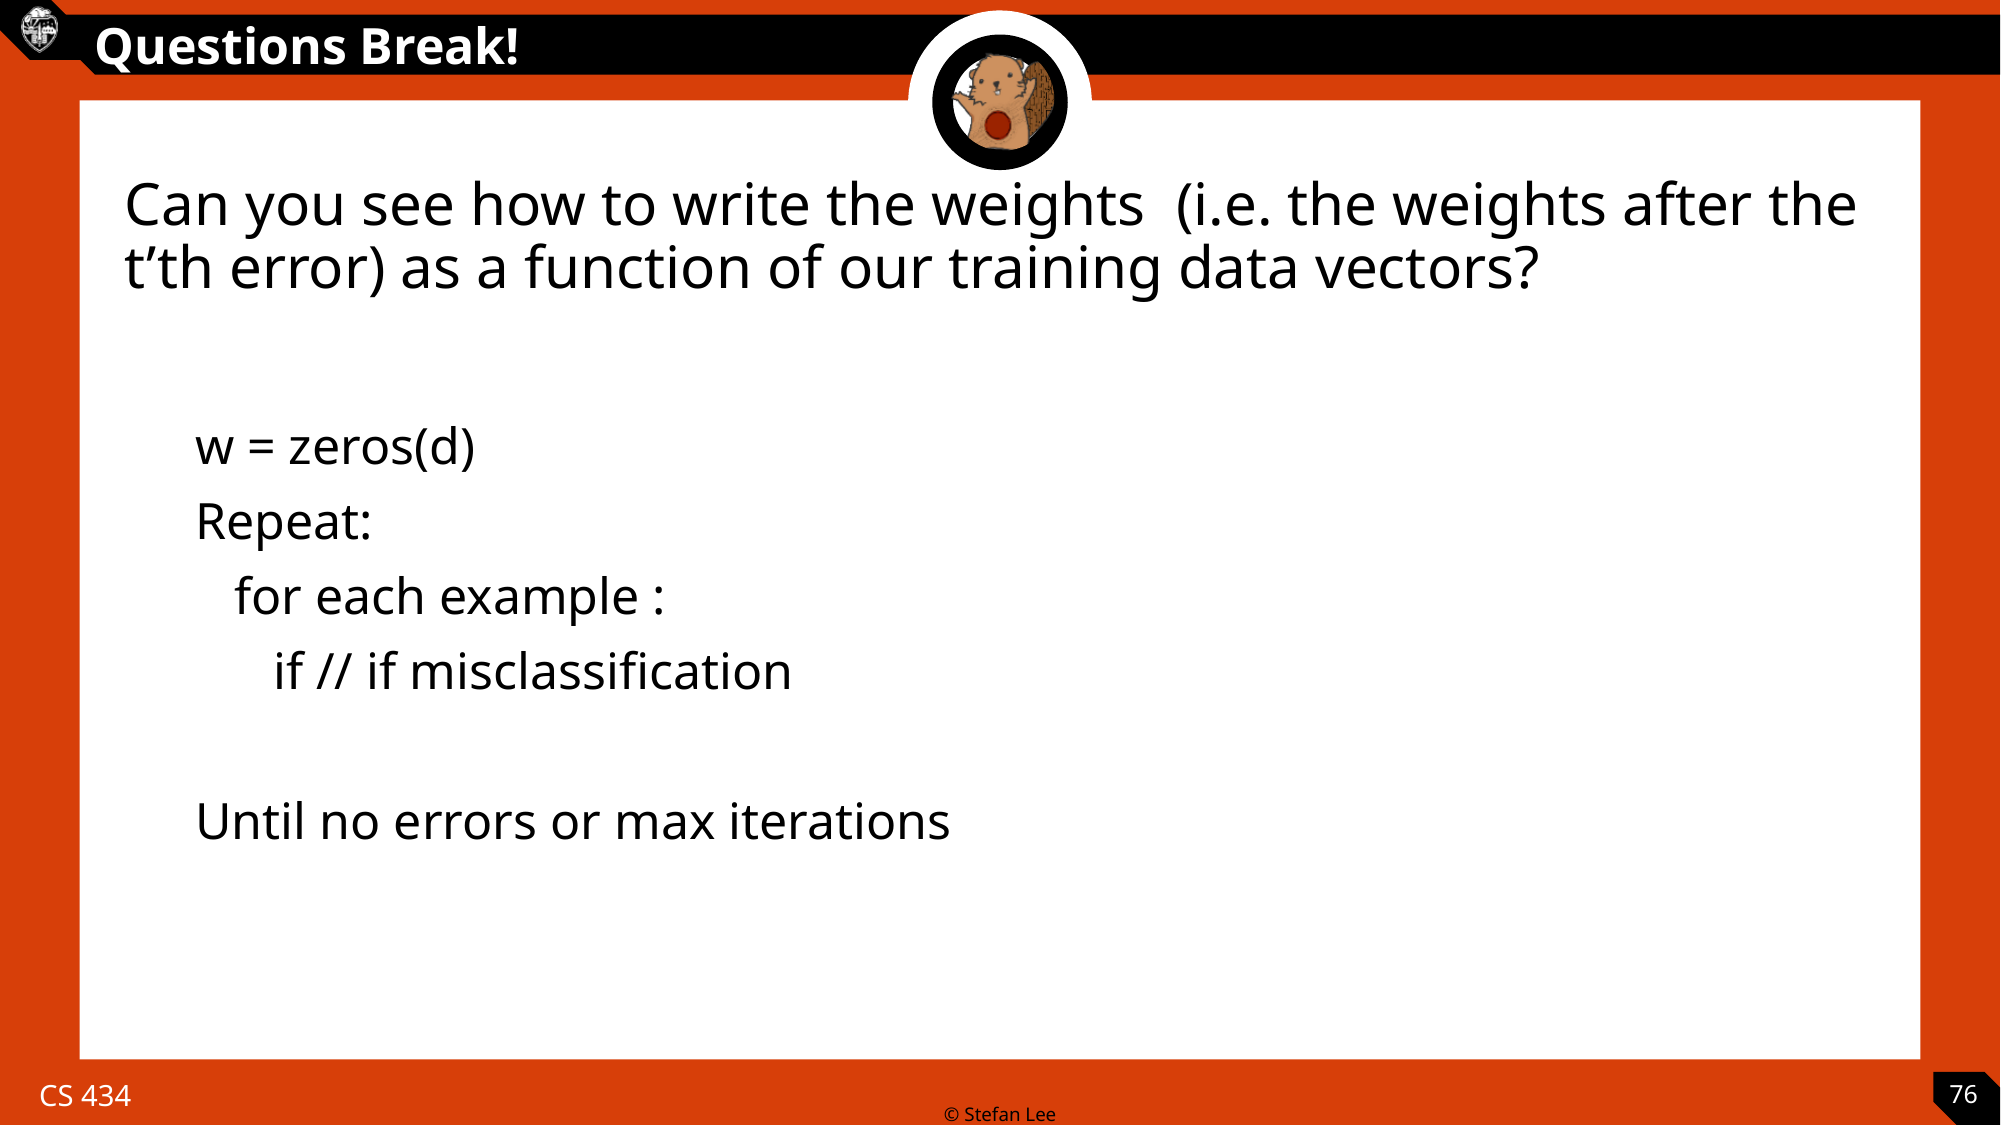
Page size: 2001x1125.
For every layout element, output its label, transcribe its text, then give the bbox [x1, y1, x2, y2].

picture [21, 6, 60, 54]
picture [951, 47, 1055, 151]
slide_number 76 [1933, 1071, 1994, 1119]
